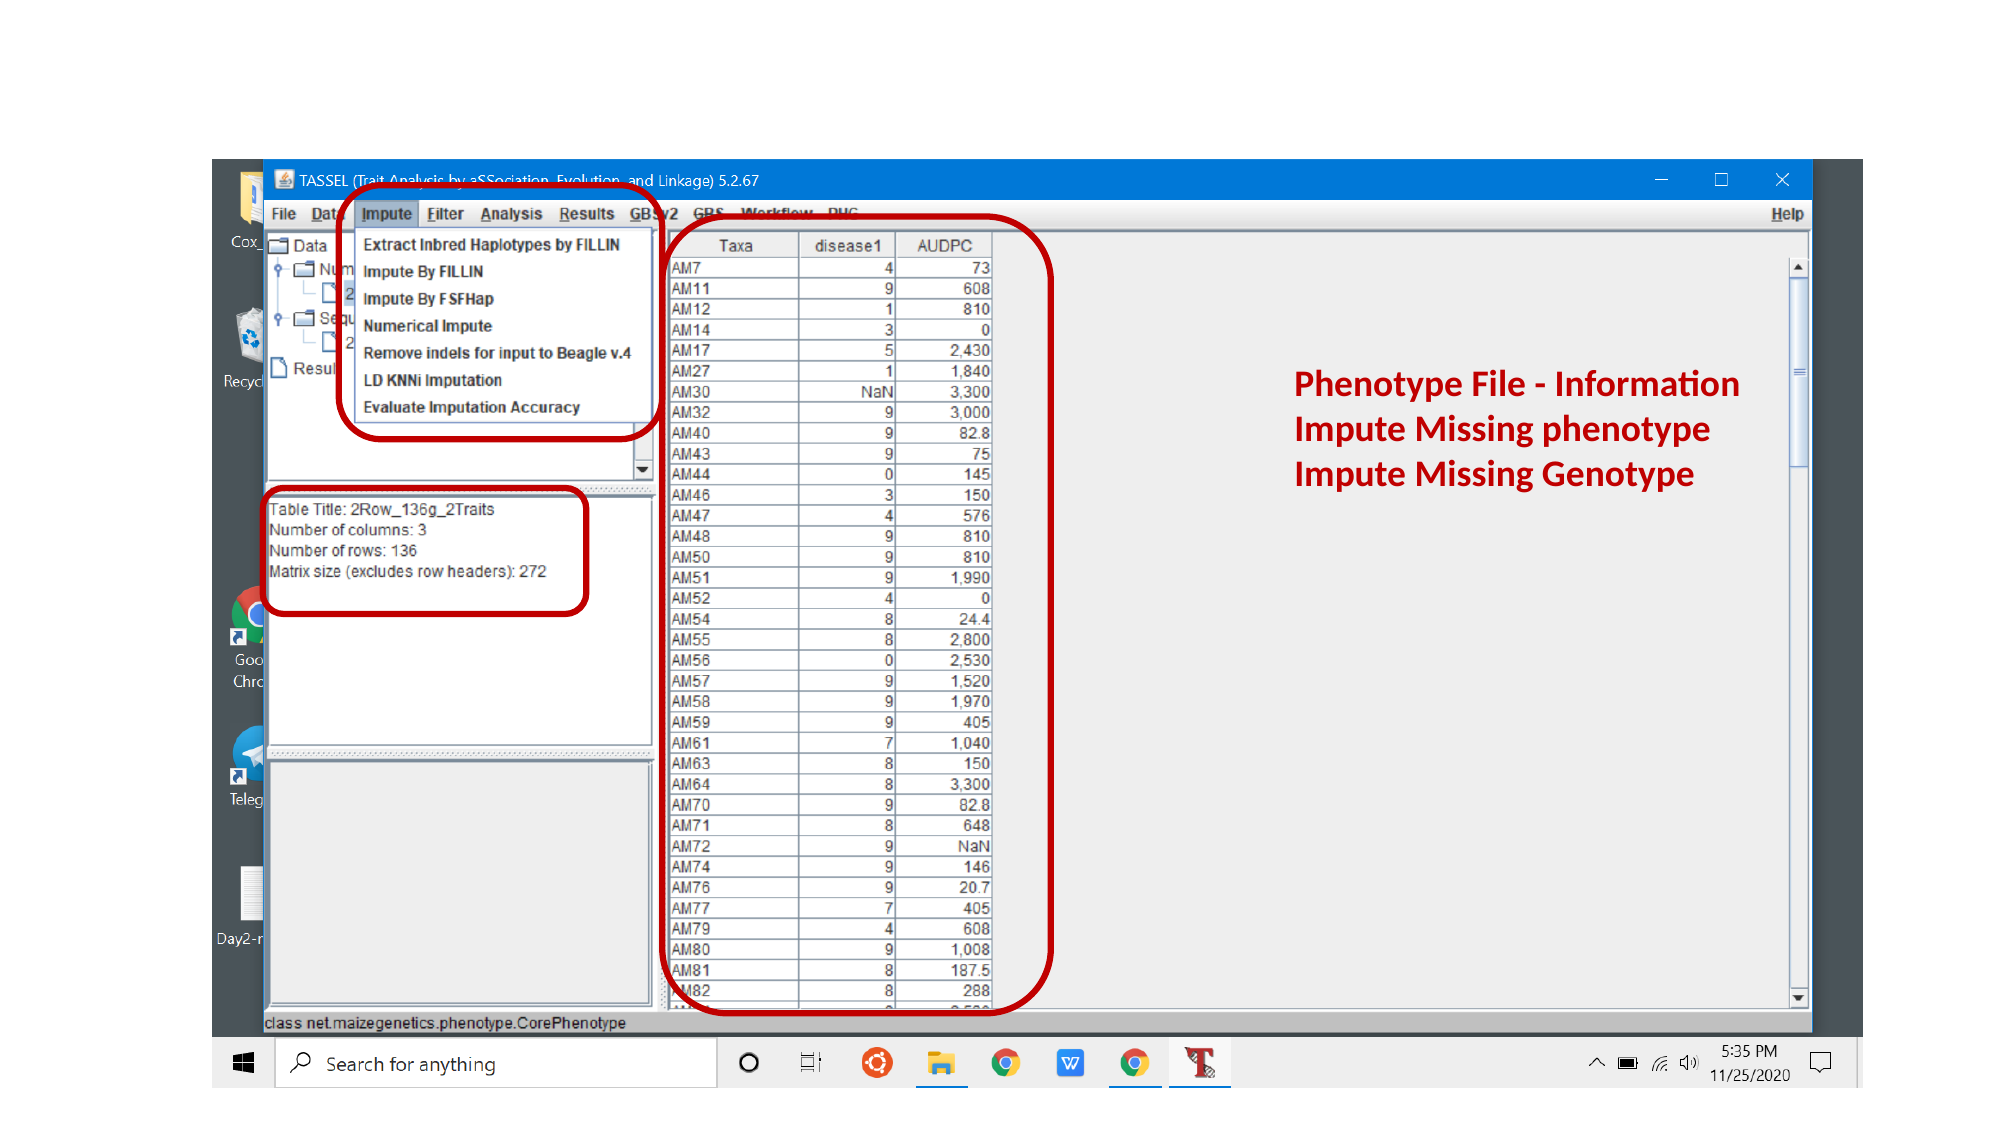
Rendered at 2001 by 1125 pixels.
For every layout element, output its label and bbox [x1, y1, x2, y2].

picture [212, 159, 1863, 1088]
